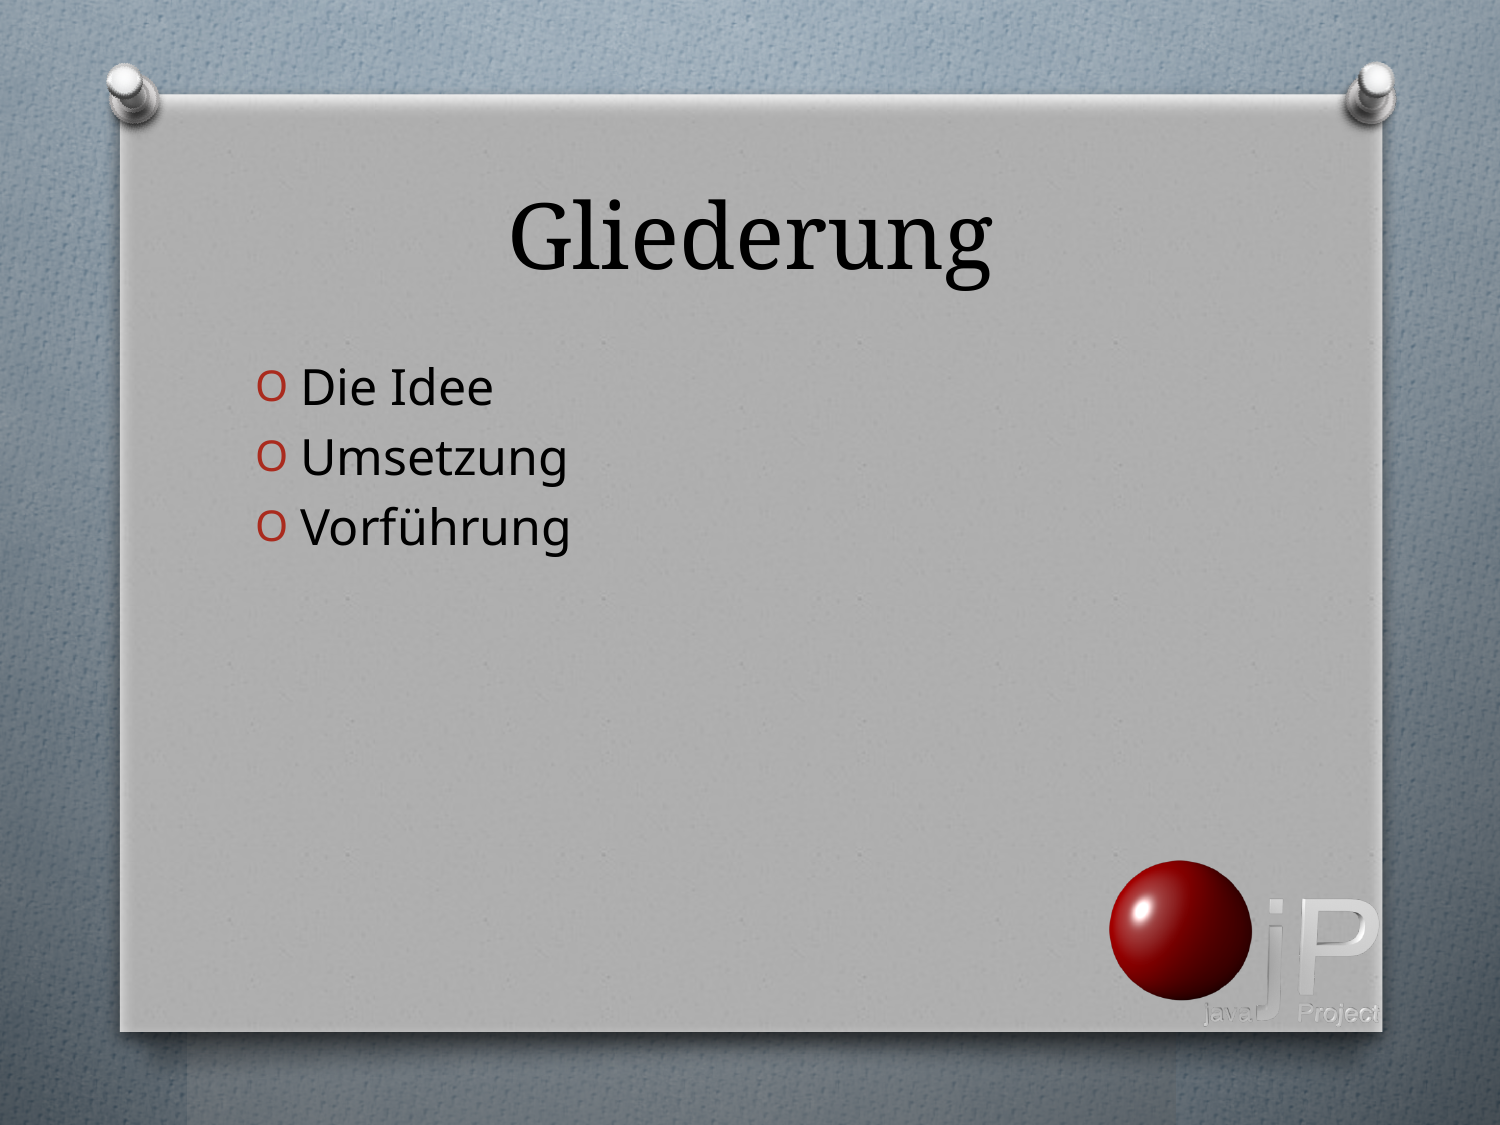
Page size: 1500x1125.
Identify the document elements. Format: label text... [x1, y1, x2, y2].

list Die Idee Umsetzung Vorführung [240, 347, 1257, 939]
title Gliederung [179, 134, 1323, 332]
picture [1317, 35, 1439, 156]
picture [75, 29, 198, 153]
picture [1109, 859, 1381, 1027]
